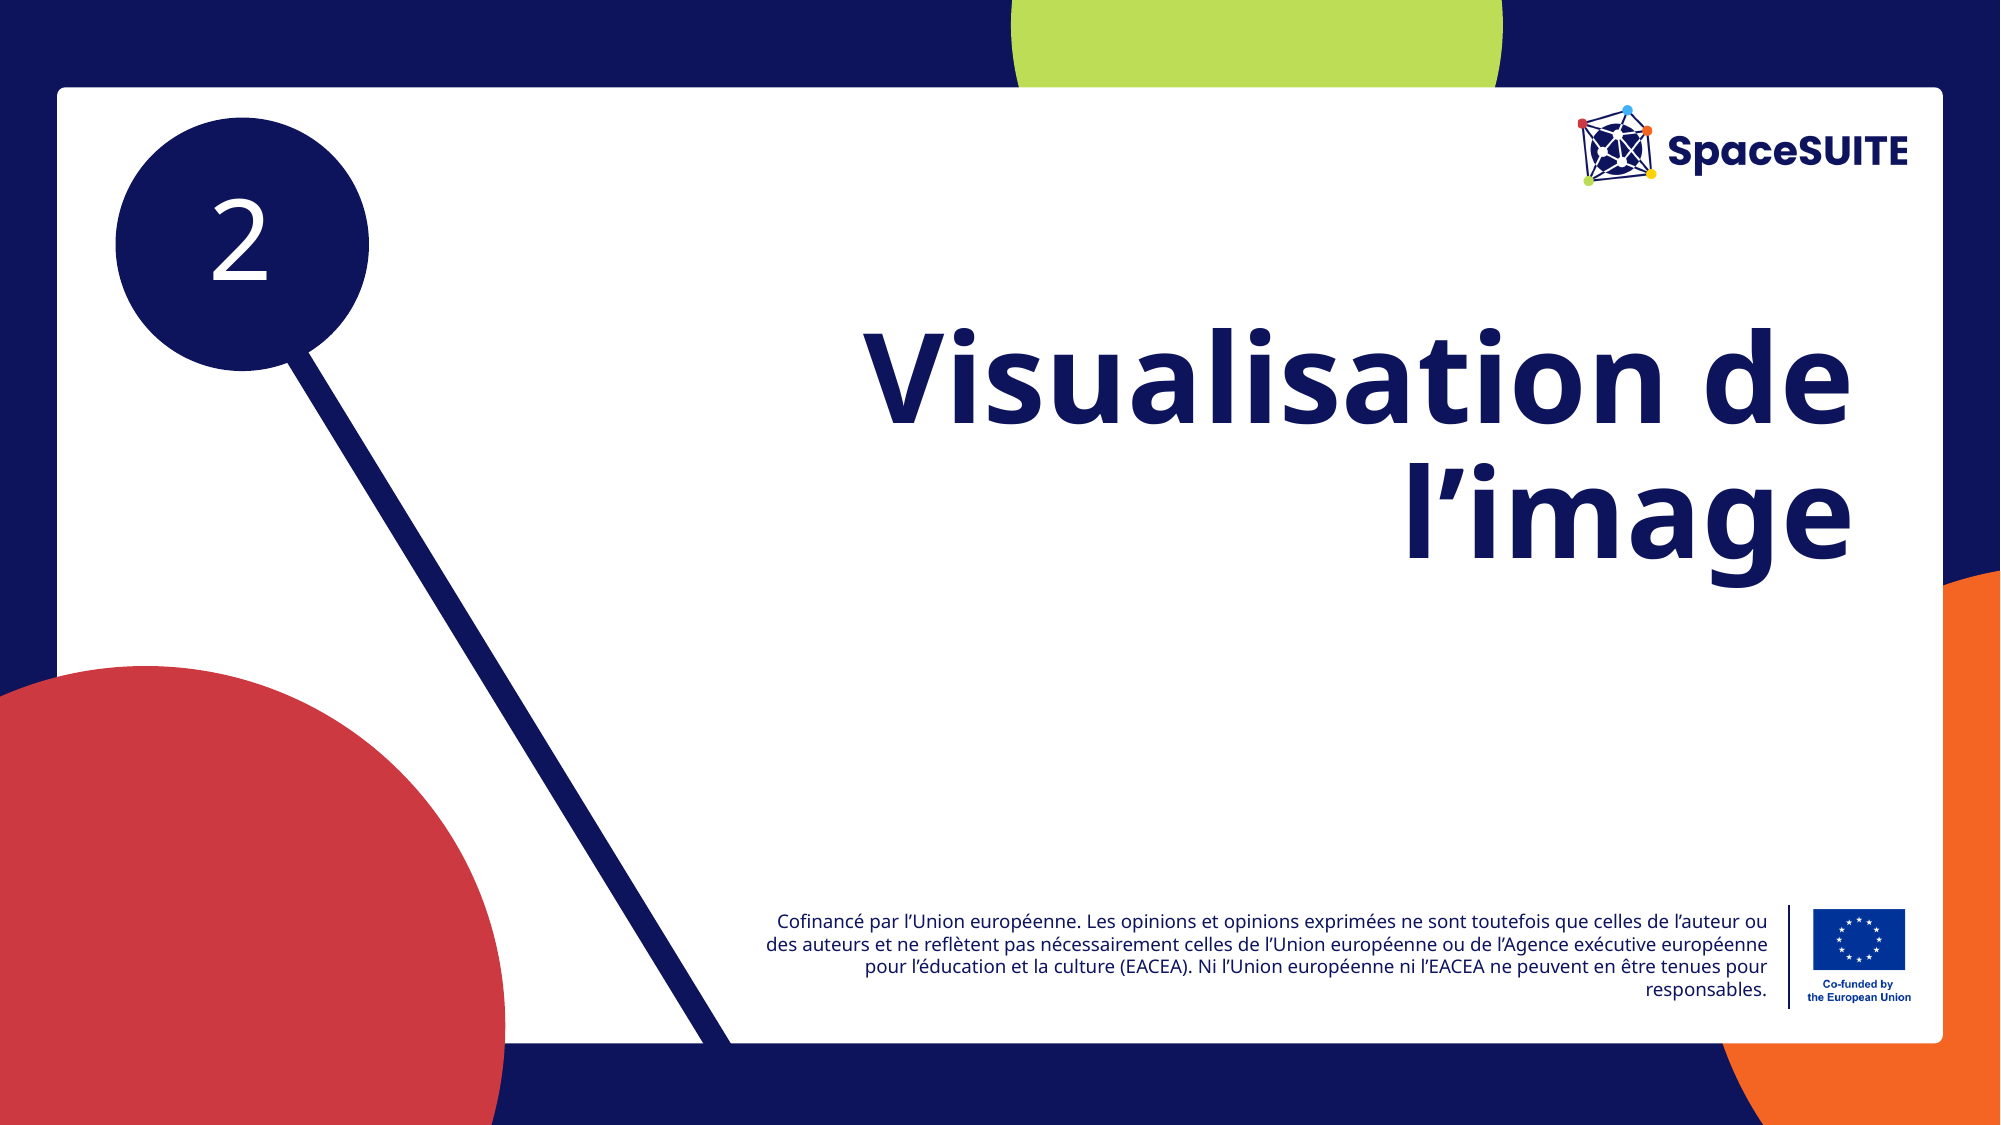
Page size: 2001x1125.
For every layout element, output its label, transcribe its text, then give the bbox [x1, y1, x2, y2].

picture [1577, 105, 1908, 186]
picture [1803, 896, 1915, 1014]
title Visualisation de l’image [590, 307, 1871, 562]
list 2 [142, 155, 339, 334]
